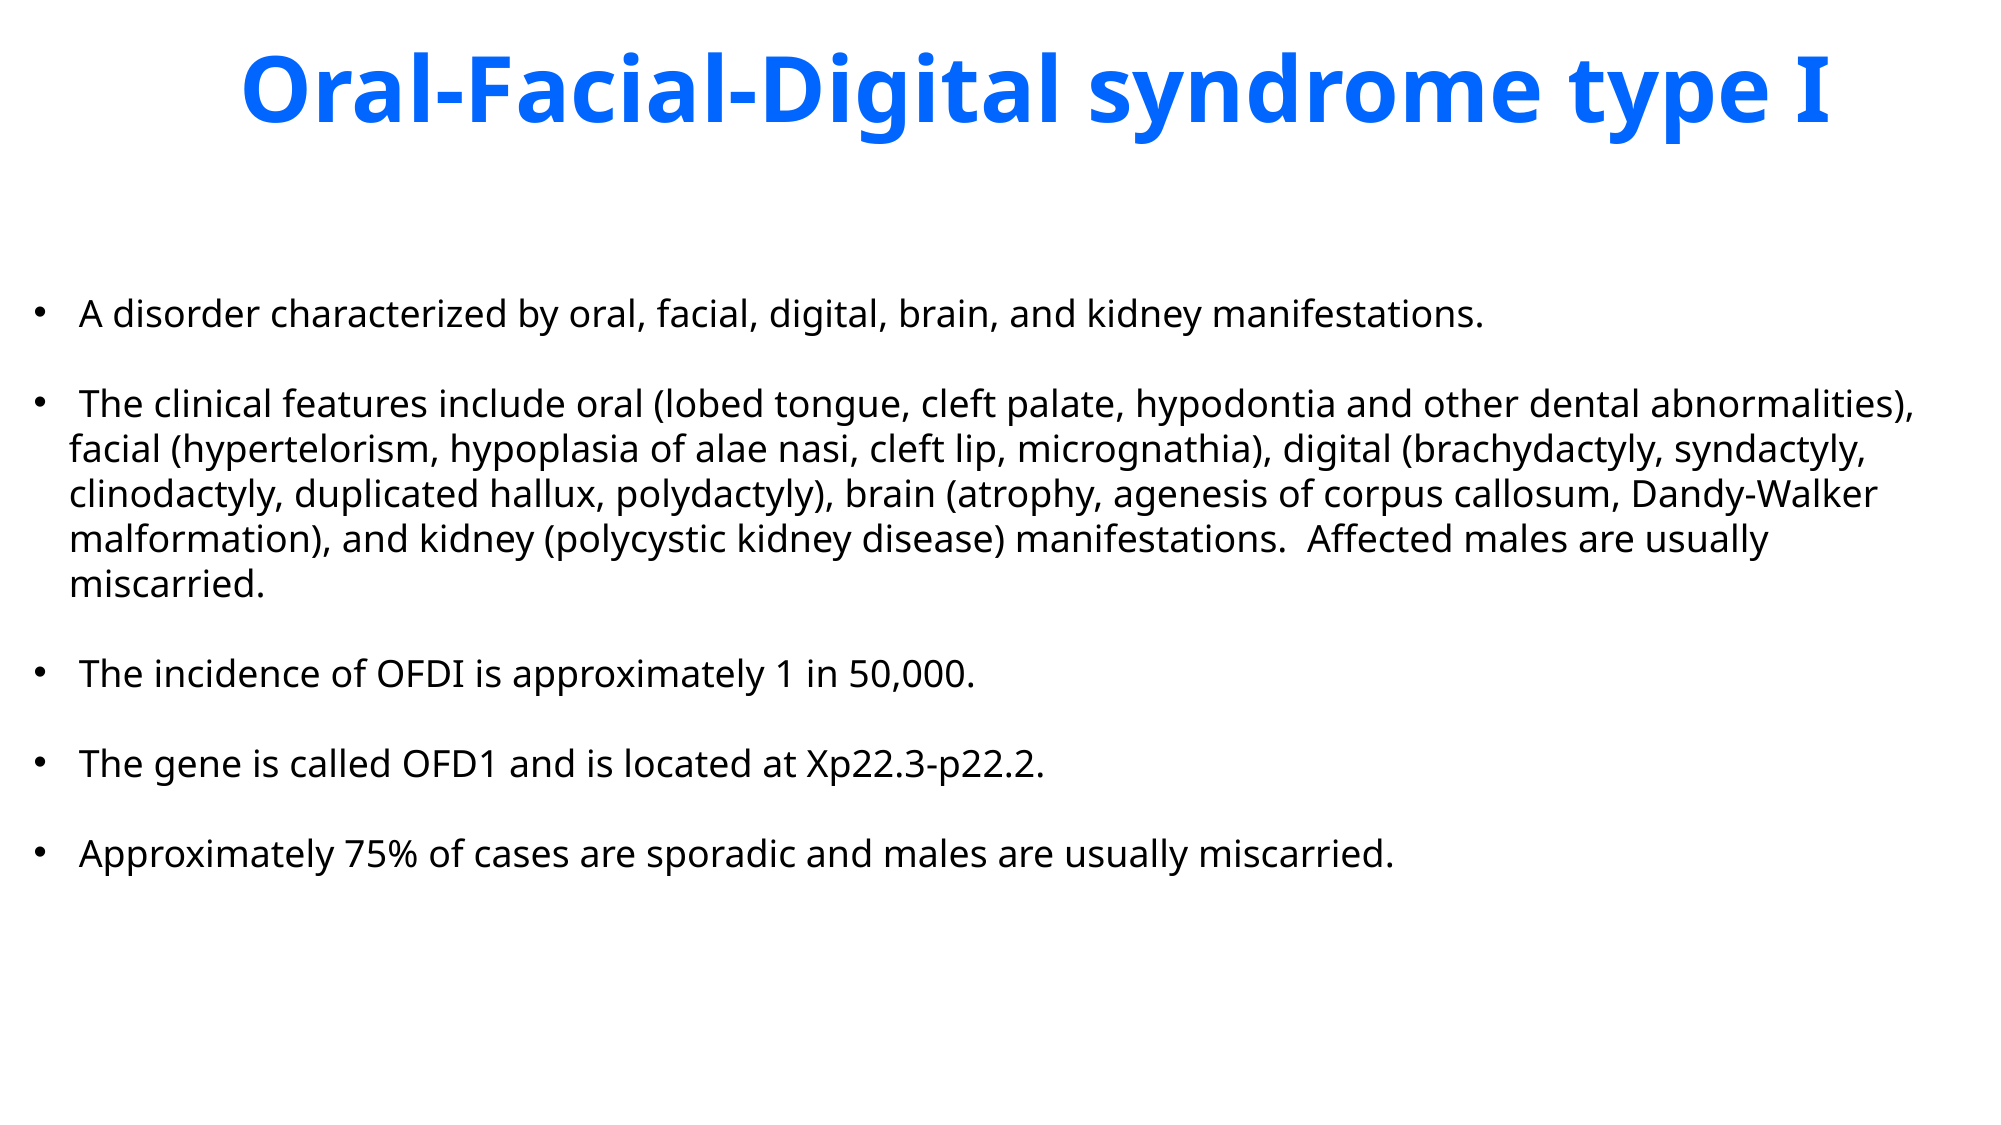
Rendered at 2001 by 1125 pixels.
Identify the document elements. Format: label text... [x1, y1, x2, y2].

text_box Oral-Facial-Digital syndrome type I [224, 23, 1847, 149]
text_box A disorder characterized by oral, facial, digital, brain, and kidney manifestations. The clinical features include oral (lobed tongue, cleft palate, hypodontia and other dental abnormalities), facial (hypertelorism, hypoplasia of alae nasi, cleft lip, micrognathia), digital (brachydactyly, syndactyly, clinodactyly, duplicated hallux, polydactyly), brain (atrophy, agenesis of corpus callosum, Dandy-Walker malformation), and kidney (polycystic kidney disease) manifestations. Affected males are usually miscarried. The incidence of OFDI is approximately 1 in 50,000. The gene is called OFD1 and is located at Xp22.3-p22.2. Approximately 75% of cases are sporadic and males are usually miscarried. [18, 282, 1982, 882]
